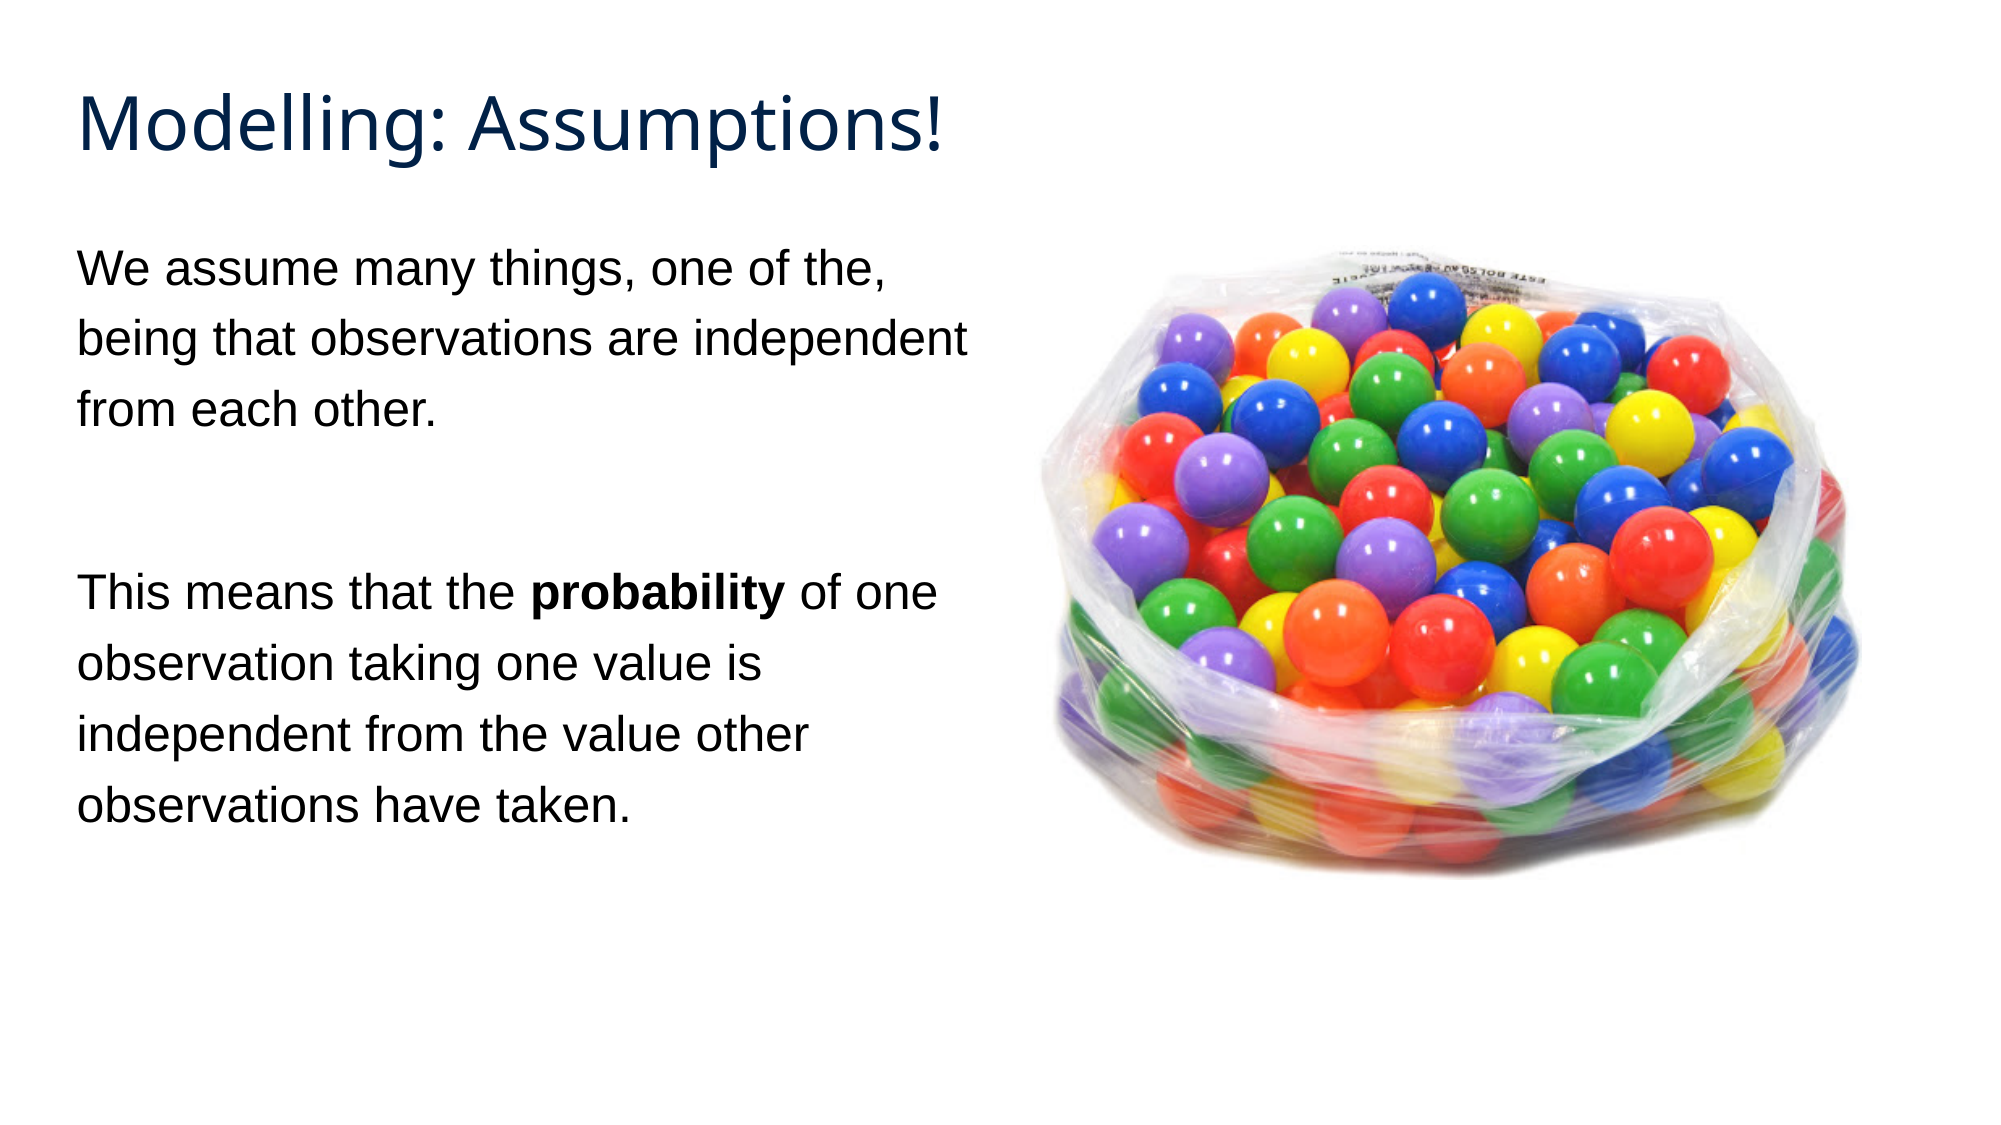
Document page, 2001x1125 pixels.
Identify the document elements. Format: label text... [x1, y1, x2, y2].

title Modelling: Assumptions! [61, 59, 1934, 194]
list We assume many things, one of the, being that observations are independent from each other. This means that the probability of one observation taking one value is independent from the value other observations have taken. [61, 216, 1035, 1014]
picture [1034, 245, 1862, 880]
